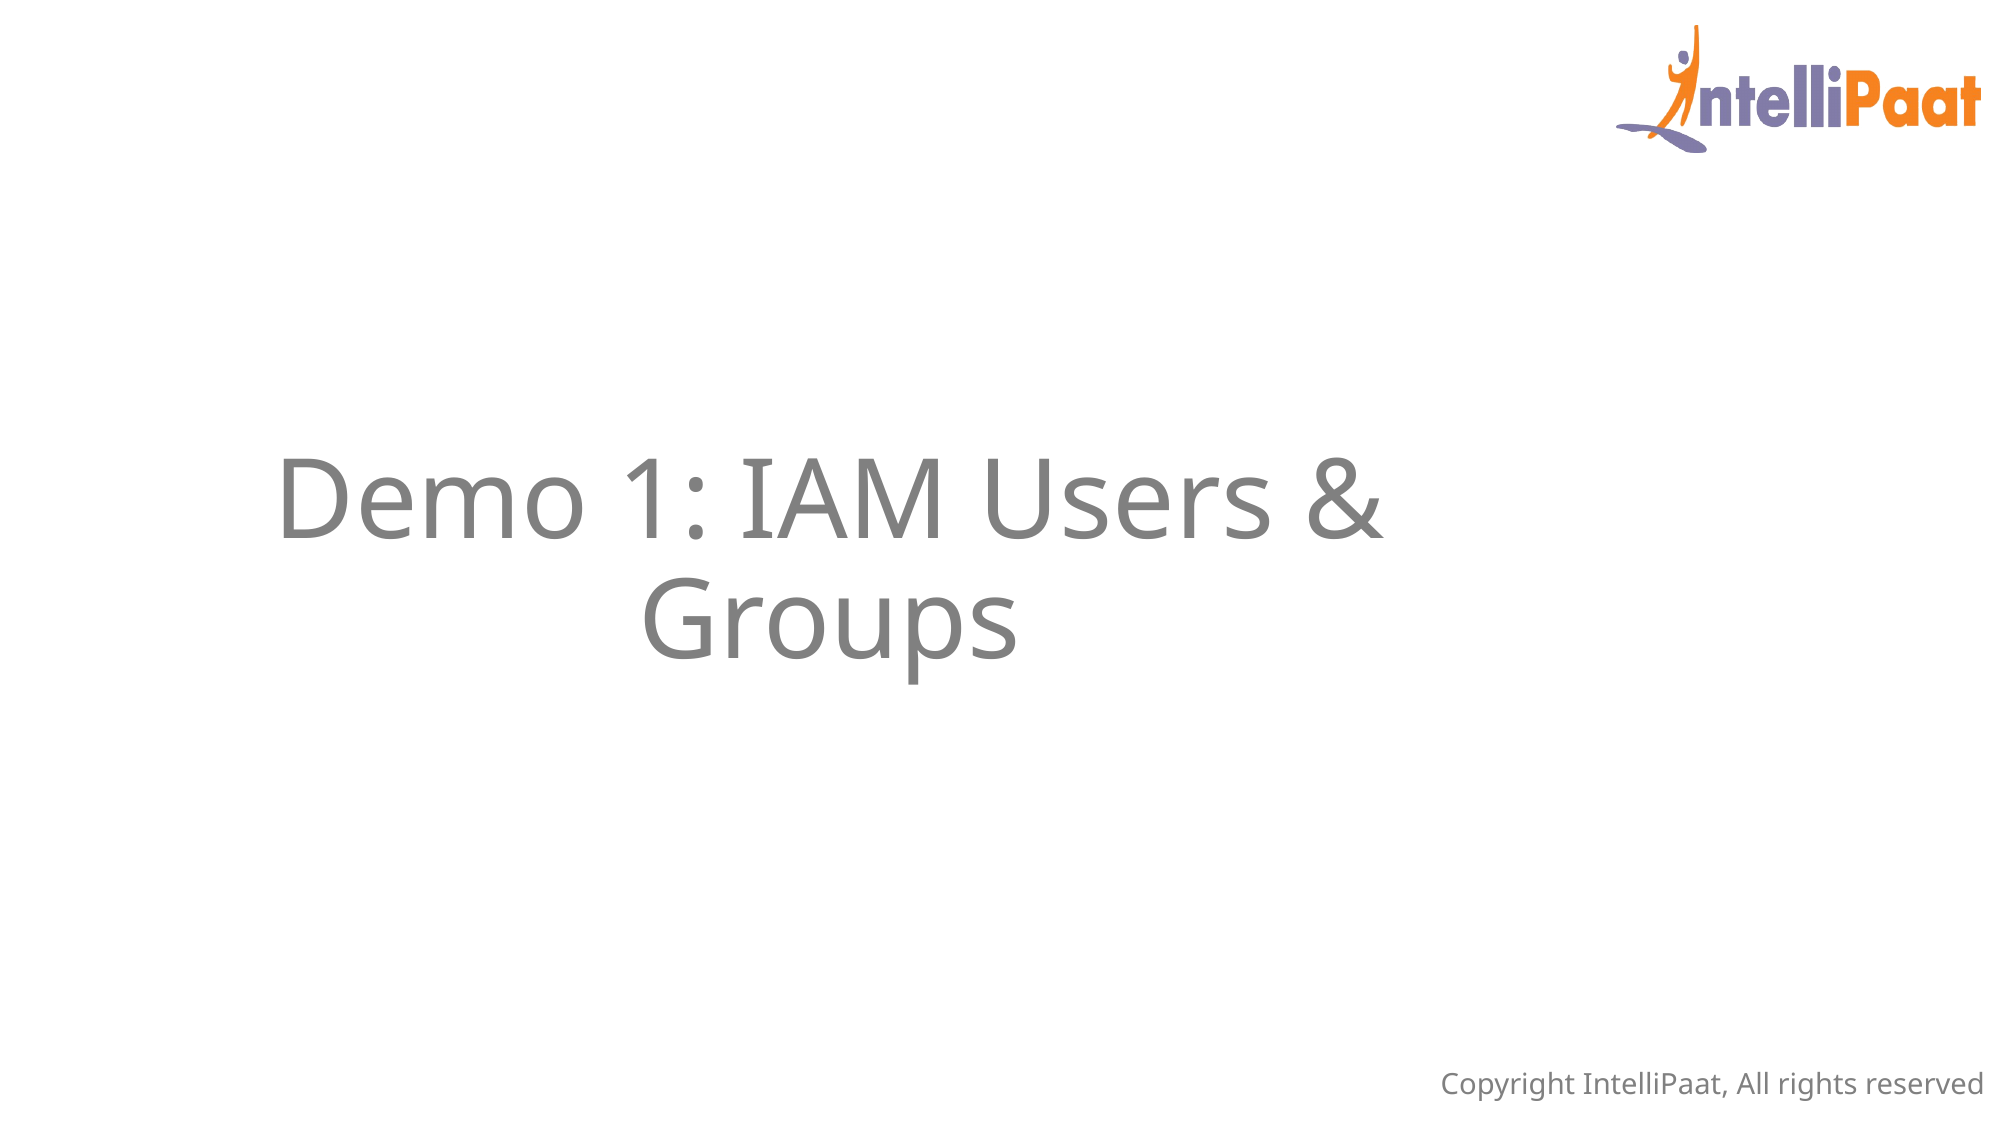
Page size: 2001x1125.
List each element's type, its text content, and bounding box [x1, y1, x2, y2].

picture [1616, 25, 1981, 153]
text_box Demo 1: IAM Users & Groups [112, 428, 1563, 697]
